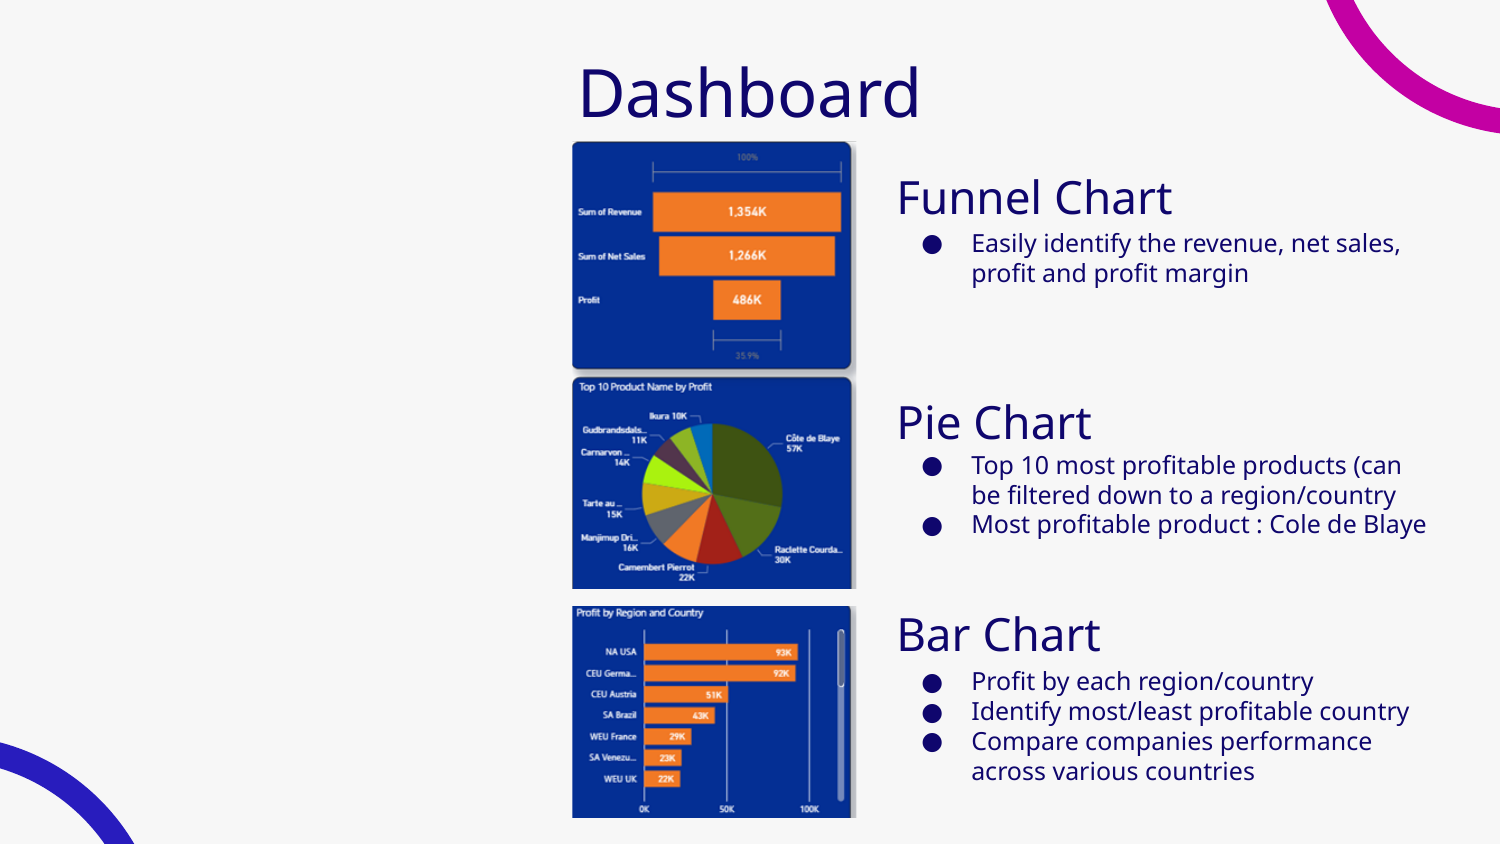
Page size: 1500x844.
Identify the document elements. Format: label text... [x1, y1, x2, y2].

text_box Top 10 most profitable products (can be filtered down to a region/country Most profitable product : Cole de Blaye [881, 434, 1451, 579]
text_box Funnel Chart [881, 161, 1451, 212]
text_box Profit by each region/country Identify most/least profitable country Compare companies performance across various countries [881, 650, 1451, 807]
picture [572, 141, 857, 590]
title Dashboard [118, 35, 1382, 130]
text_box Bar Chart [881, 598, 1238, 650]
picture [572, 605, 857, 832]
text_box Pie Chart [881, 386, 1451, 434]
text_box Easily identify the revenue, net sales, profit and profit margin [881, 212, 1451, 307]
